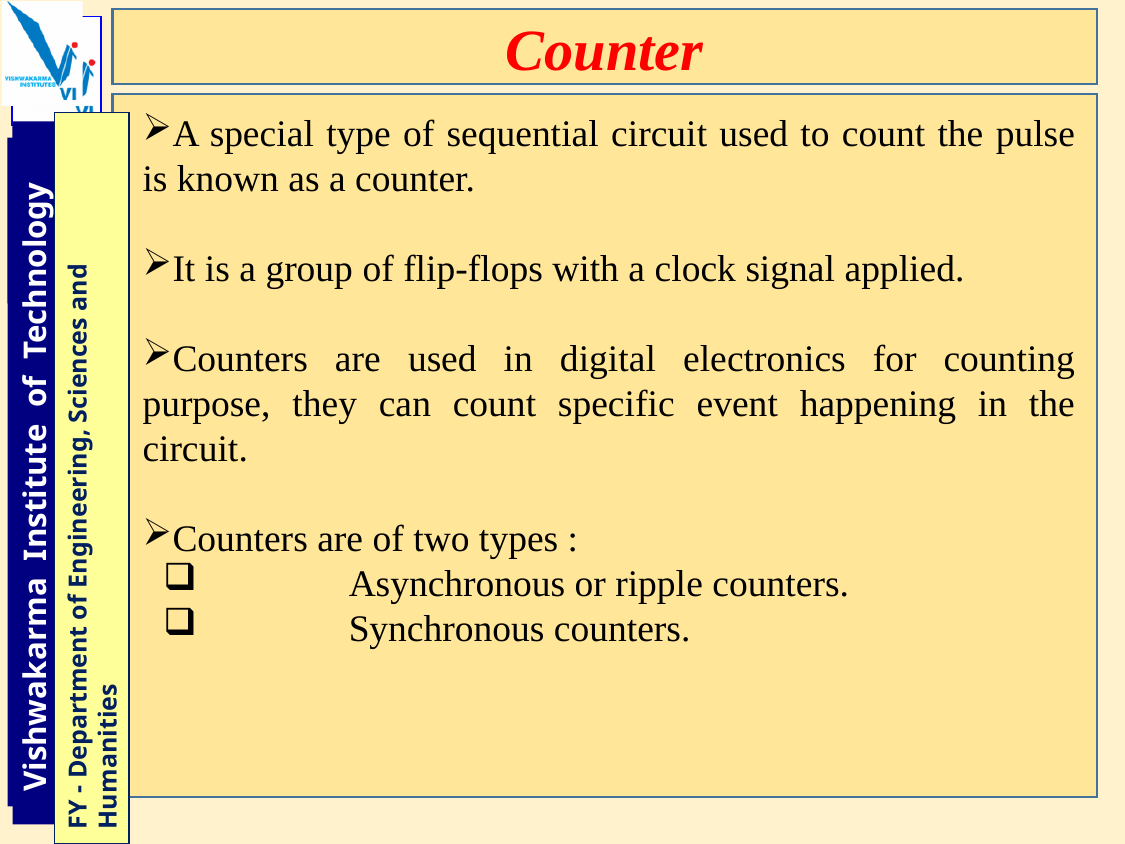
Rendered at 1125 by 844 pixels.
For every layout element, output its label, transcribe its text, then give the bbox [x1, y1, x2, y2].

text_box Counter [111, 8, 1098, 85]
text_box A special type of sequential circuit used to count the pulse is known as a counter. It is a group of flip-flops with a clock signal applied. Counters are used in digital electronics for counting purpose, they can count specific event happening in the circuit. Counters are of two types : Asynchronous or ripple counters. Synchronous counters. [131, 103, 1088, 700]
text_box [1, 1, 100, 844]
text_box [121, 112, 131, 215]
text_box [111, 93, 1098, 798]
text_box [121, 215, 1088, 807]
